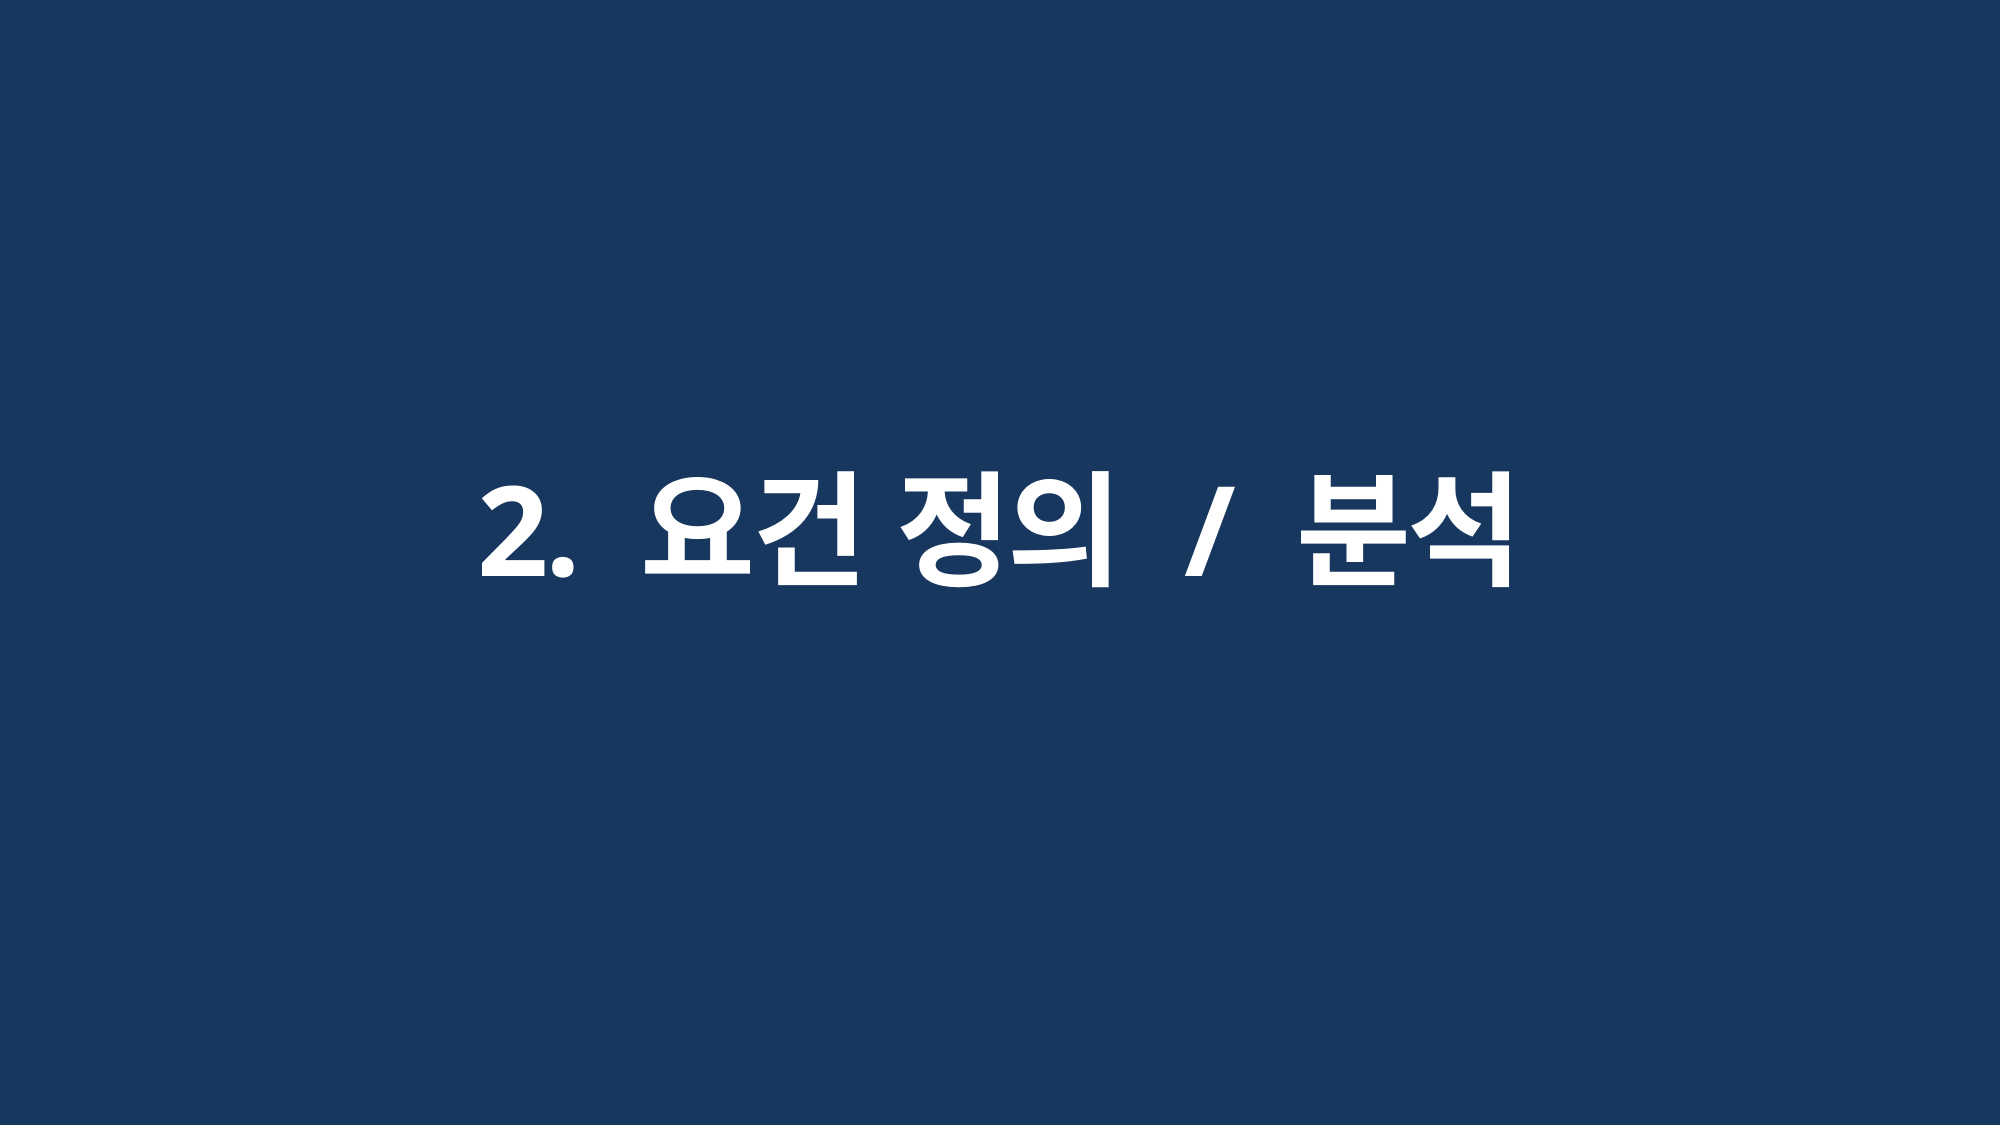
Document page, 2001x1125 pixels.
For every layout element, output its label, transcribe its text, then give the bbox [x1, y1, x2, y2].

text_box 2. 요건 정의 / 분석 [409, 444, 1591, 610]
